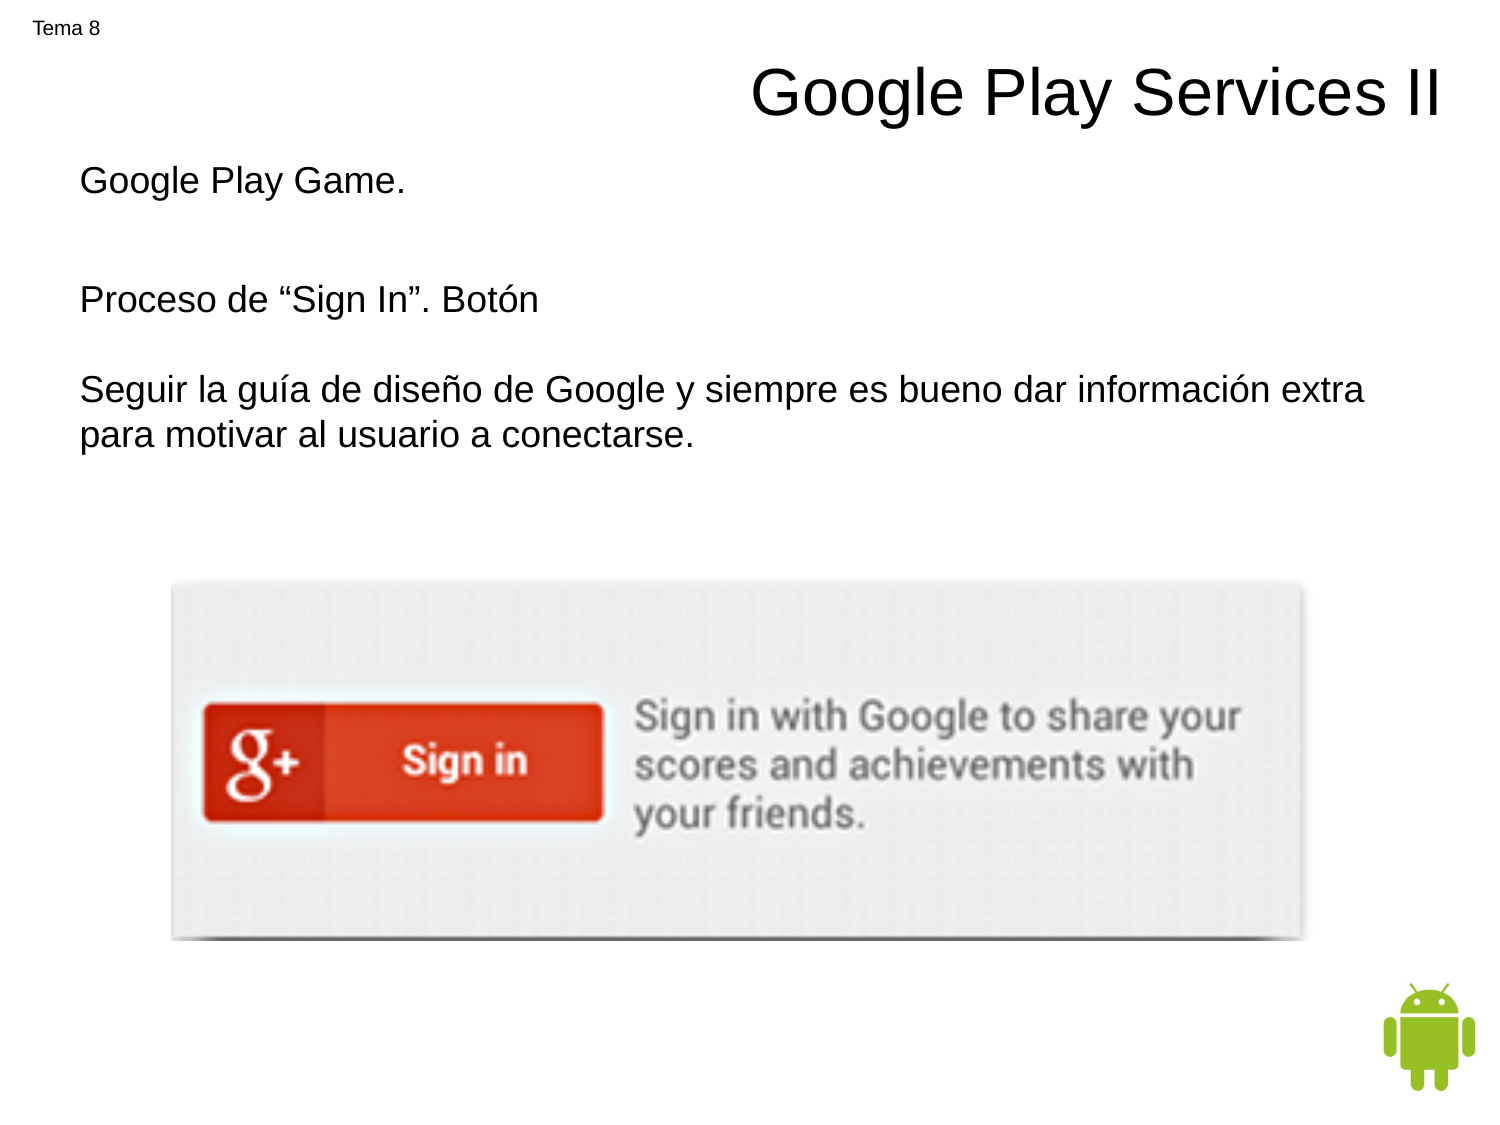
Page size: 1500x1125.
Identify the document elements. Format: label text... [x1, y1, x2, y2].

picture [1375, 975, 1483, 1097]
title Google Play Services II [631, 66, 1459, 111]
text_box Tema 8 [17, 7, 195, 48]
text_box Proceso de “Sign In”. Botón Seguir la guía de diseño de Google y siempre es bueno dar información extra para motivar al usuario a conectarse. [64, 267, 1459, 462]
picture [170, 574, 1314, 941]
text_box Google Play Game. [64, 148, 774, 209]
